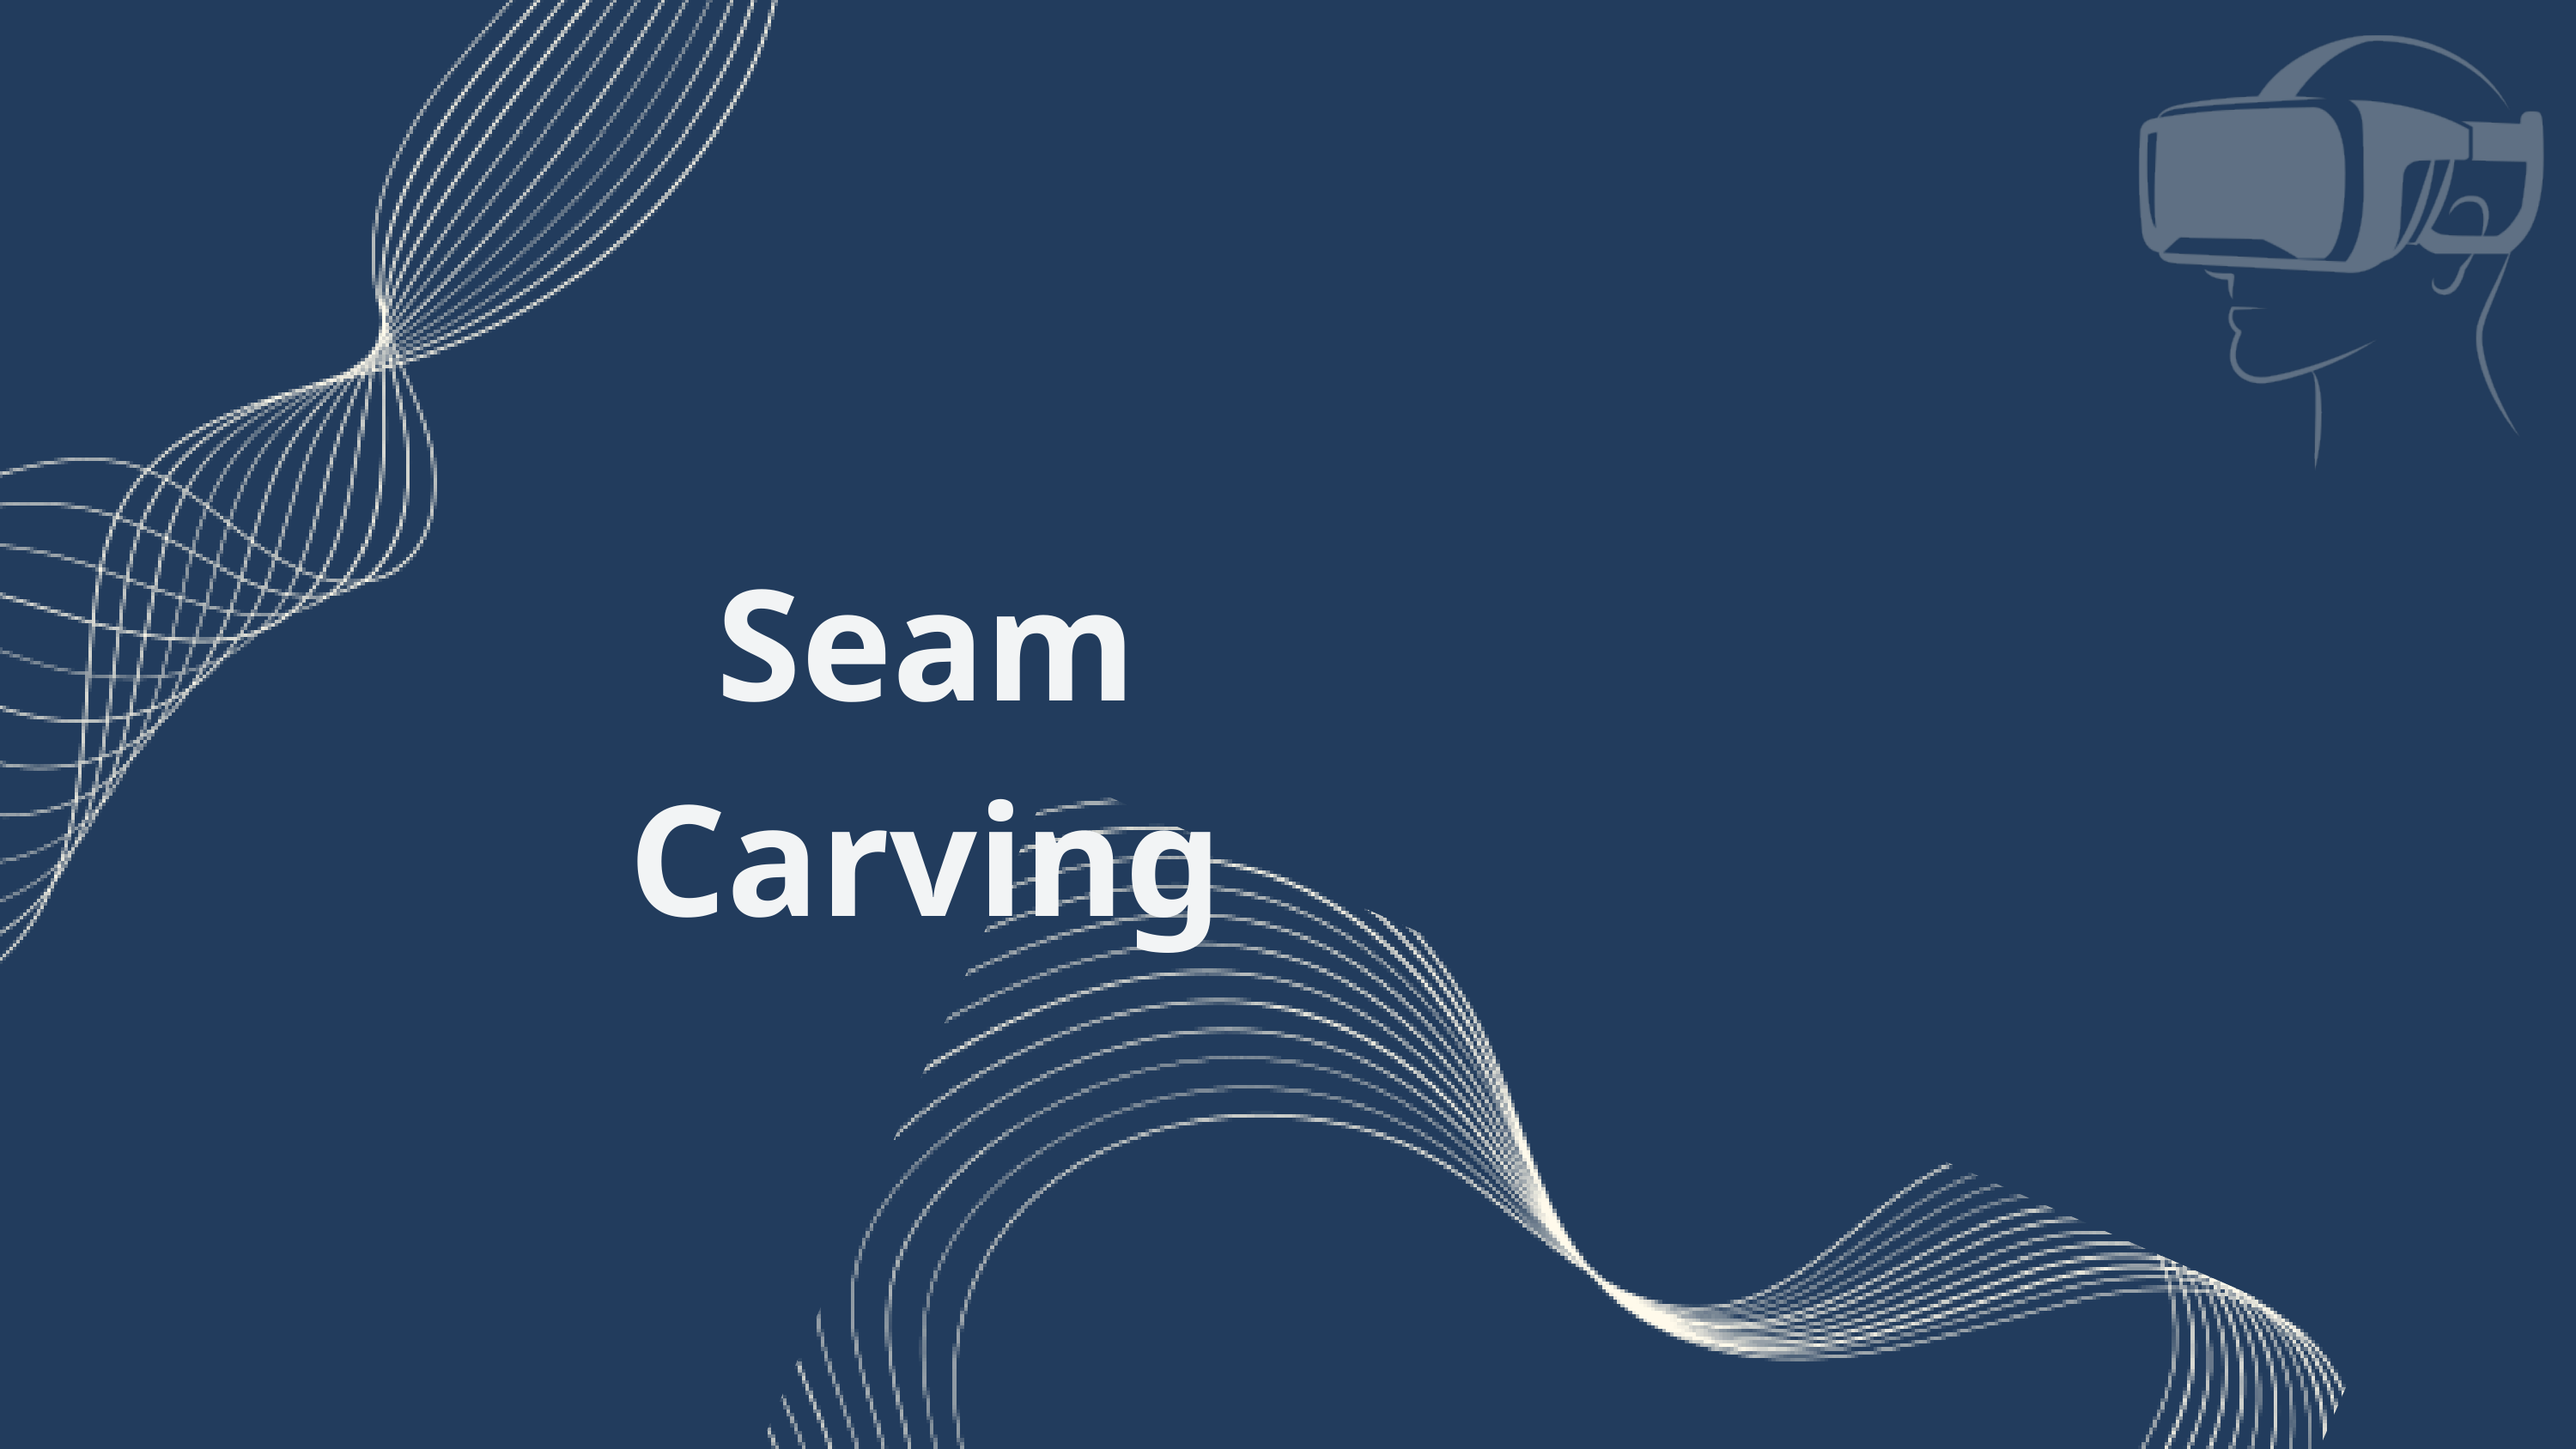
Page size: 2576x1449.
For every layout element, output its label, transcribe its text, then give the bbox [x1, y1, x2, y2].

text_box [2138, 35, 2546, 470]
text_box Seam Carving [789, 516, 1357, 947]
text_box [758, 905, 2365, 1449]
text_box [0, 0, 789, 1009]
